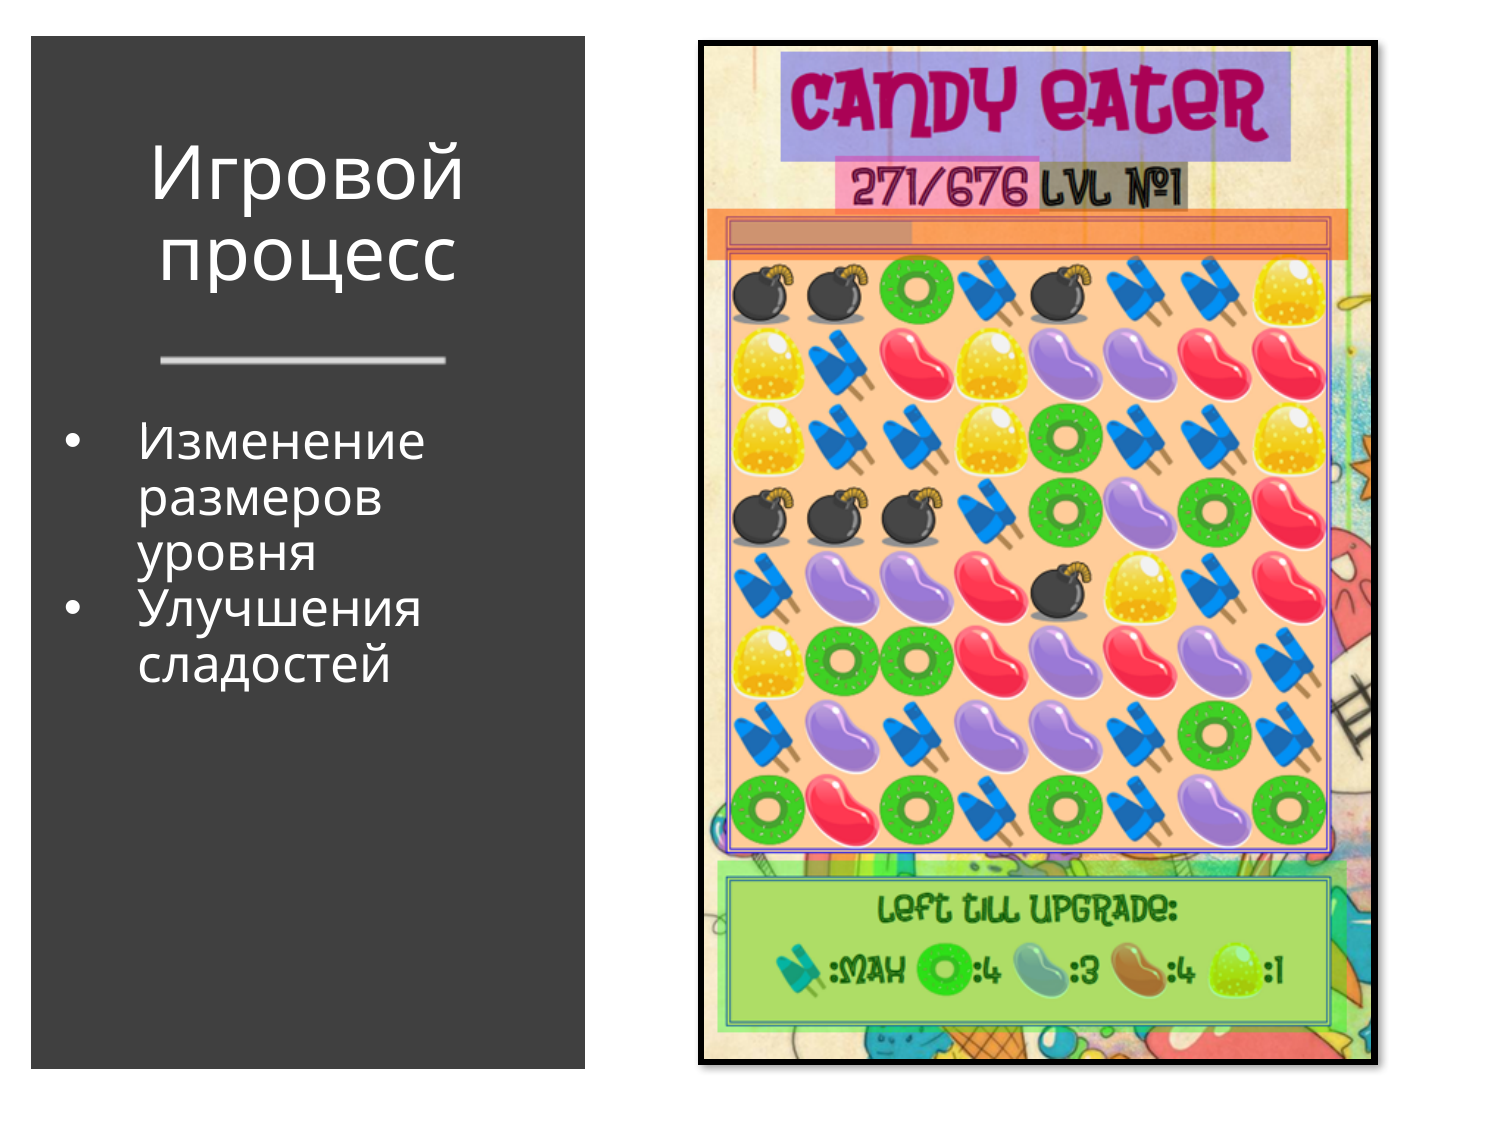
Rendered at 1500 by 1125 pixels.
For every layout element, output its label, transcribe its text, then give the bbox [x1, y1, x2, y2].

picture [703, 46, 1372, 1059]
picture [127, 588, 507, 655]
text_box [40, 45, 575, 1059]
picture [146, 293, 465, 427]
title Игровой процесс [82, 73, 533, 305]
slide_number 6 [1059, 1042, 1397, 1103]
text_box [0, 0, 1500, 1125]
text_box Изменение размеров уровня Улучшения сладостей [49, 403, 567, 701]
